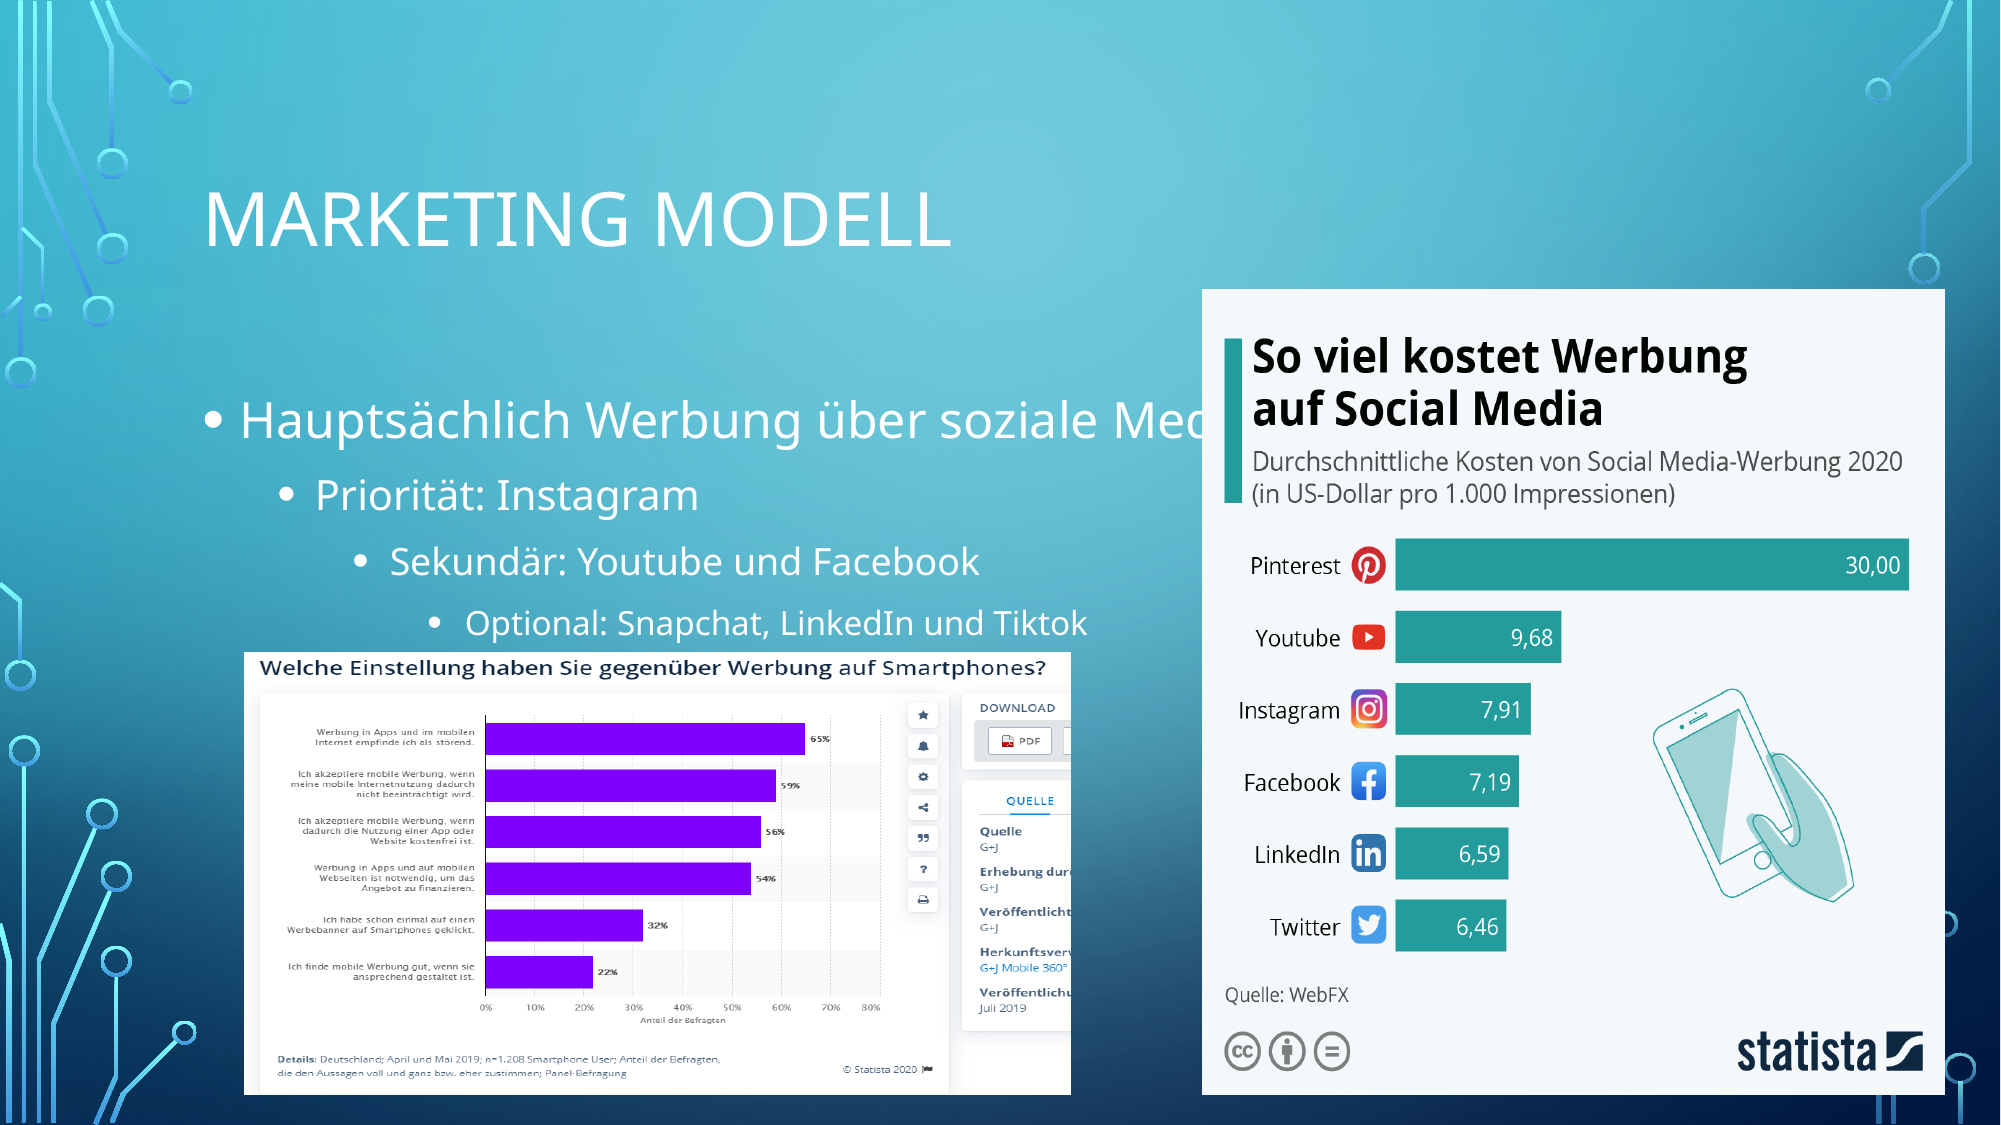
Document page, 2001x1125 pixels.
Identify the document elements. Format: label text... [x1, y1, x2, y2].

list Hauptsächlich Werbung über soziale Medien Priorität: Instagram Sekundär: Youtube und Facebook Optional: Snapchat, LinkedIn und Tiktok [187, 369, 1202, 950]
picture [1202, 289, 1945, 1096]
title Marketing modell [187, 101, 1813, 344]
picture [243, 652, 1071, 1096]
